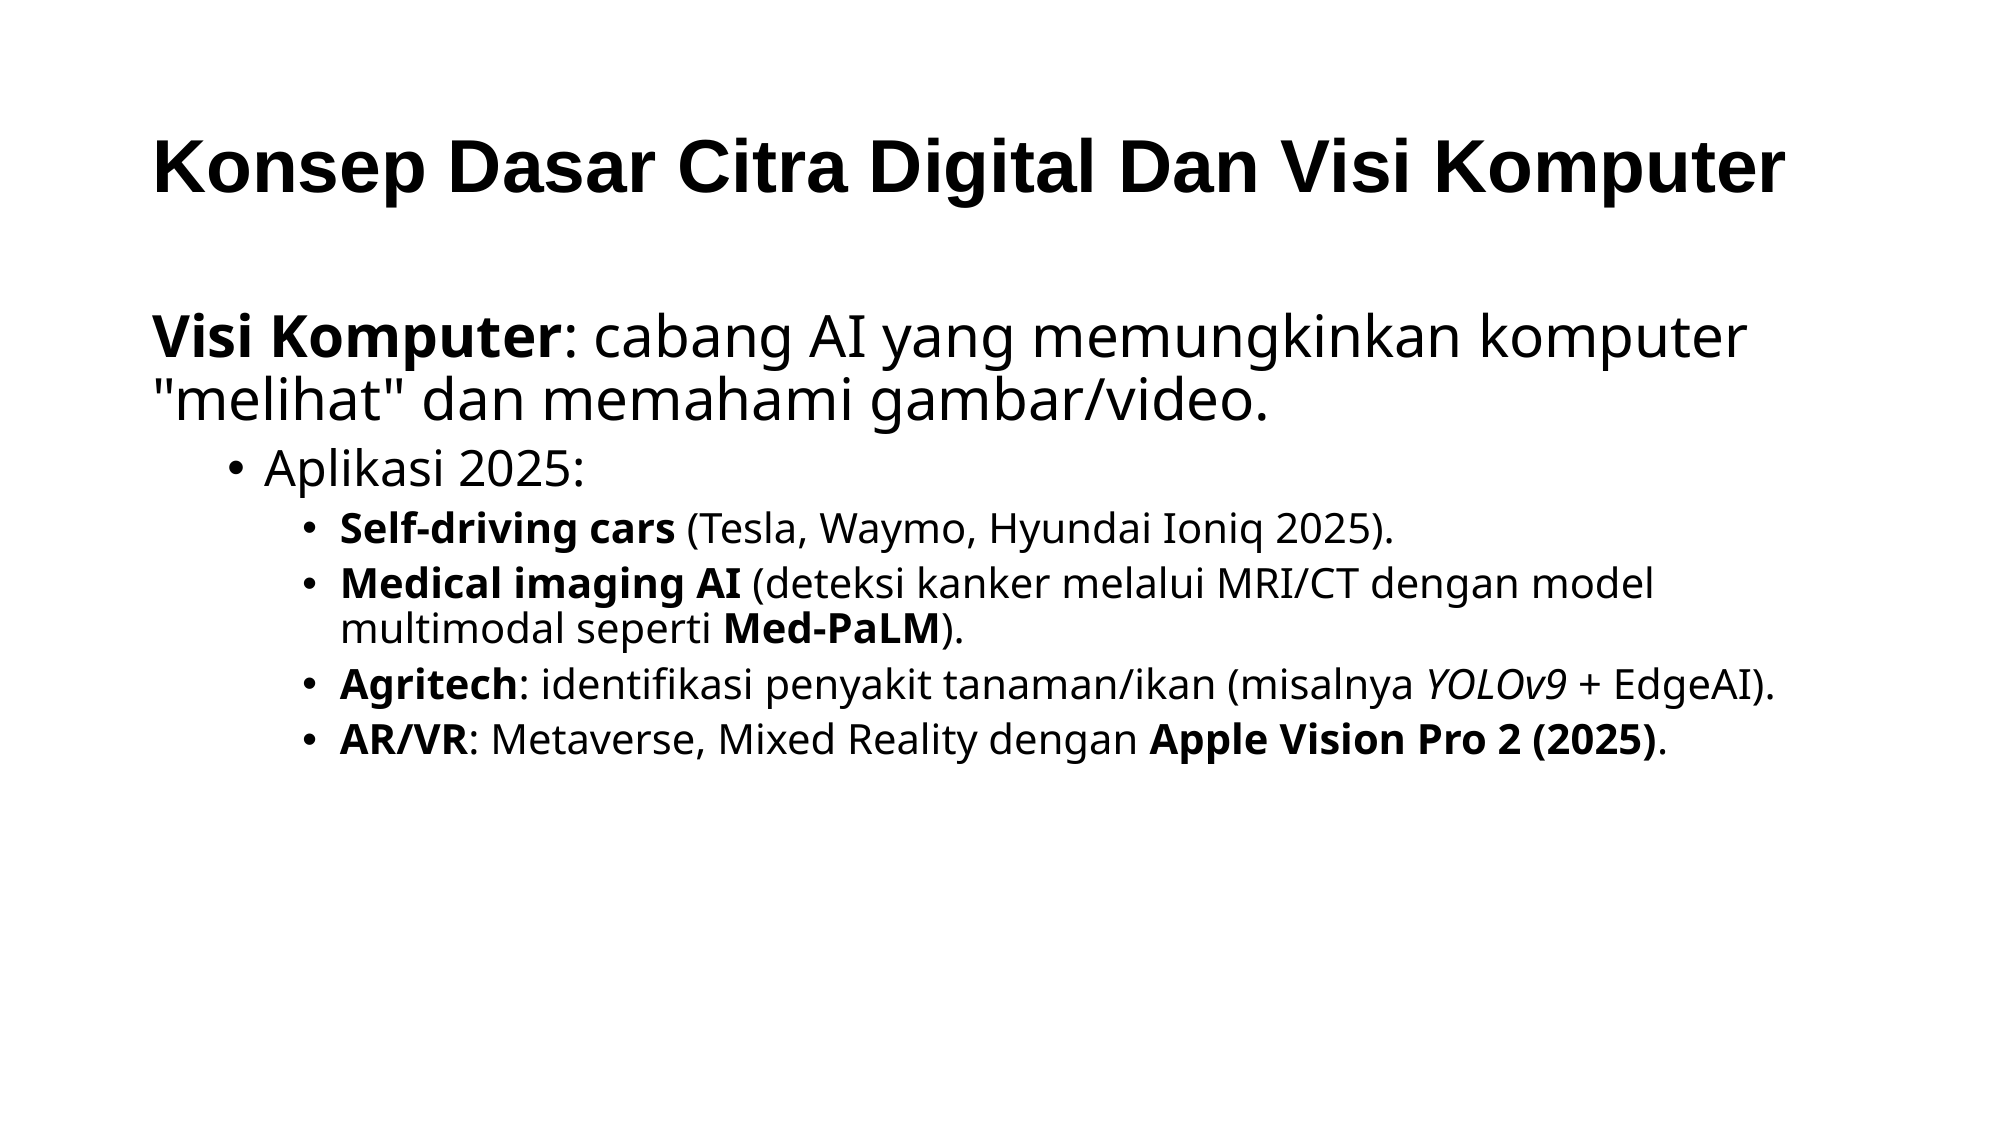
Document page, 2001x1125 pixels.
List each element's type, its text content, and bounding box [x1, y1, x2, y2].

list Visi Komputer: cabang AI yang memungkinkan komputer "melihat" dan memahami gambar/video. Aplikasi 2025: Self-driving cars (Tesla, Waymo, Hyundai Ioniq 2025). Medical imaging AI (deteksi kanker melalui MRI/CT dengan model multimodal seperti Med-PaLM). Agritech: identifikasi penyakit tanaman/ikan (misalnya YOLOv9 + EdgeAI). AR/VR: Metaverse, Mixed Reality dengan Apple Vision Pro 2 (2025). [137, 299, 1863, 1014]
title Konsep Dasar Citra Digital Dan Visi Komputer [137, 59, 1863, 278]
